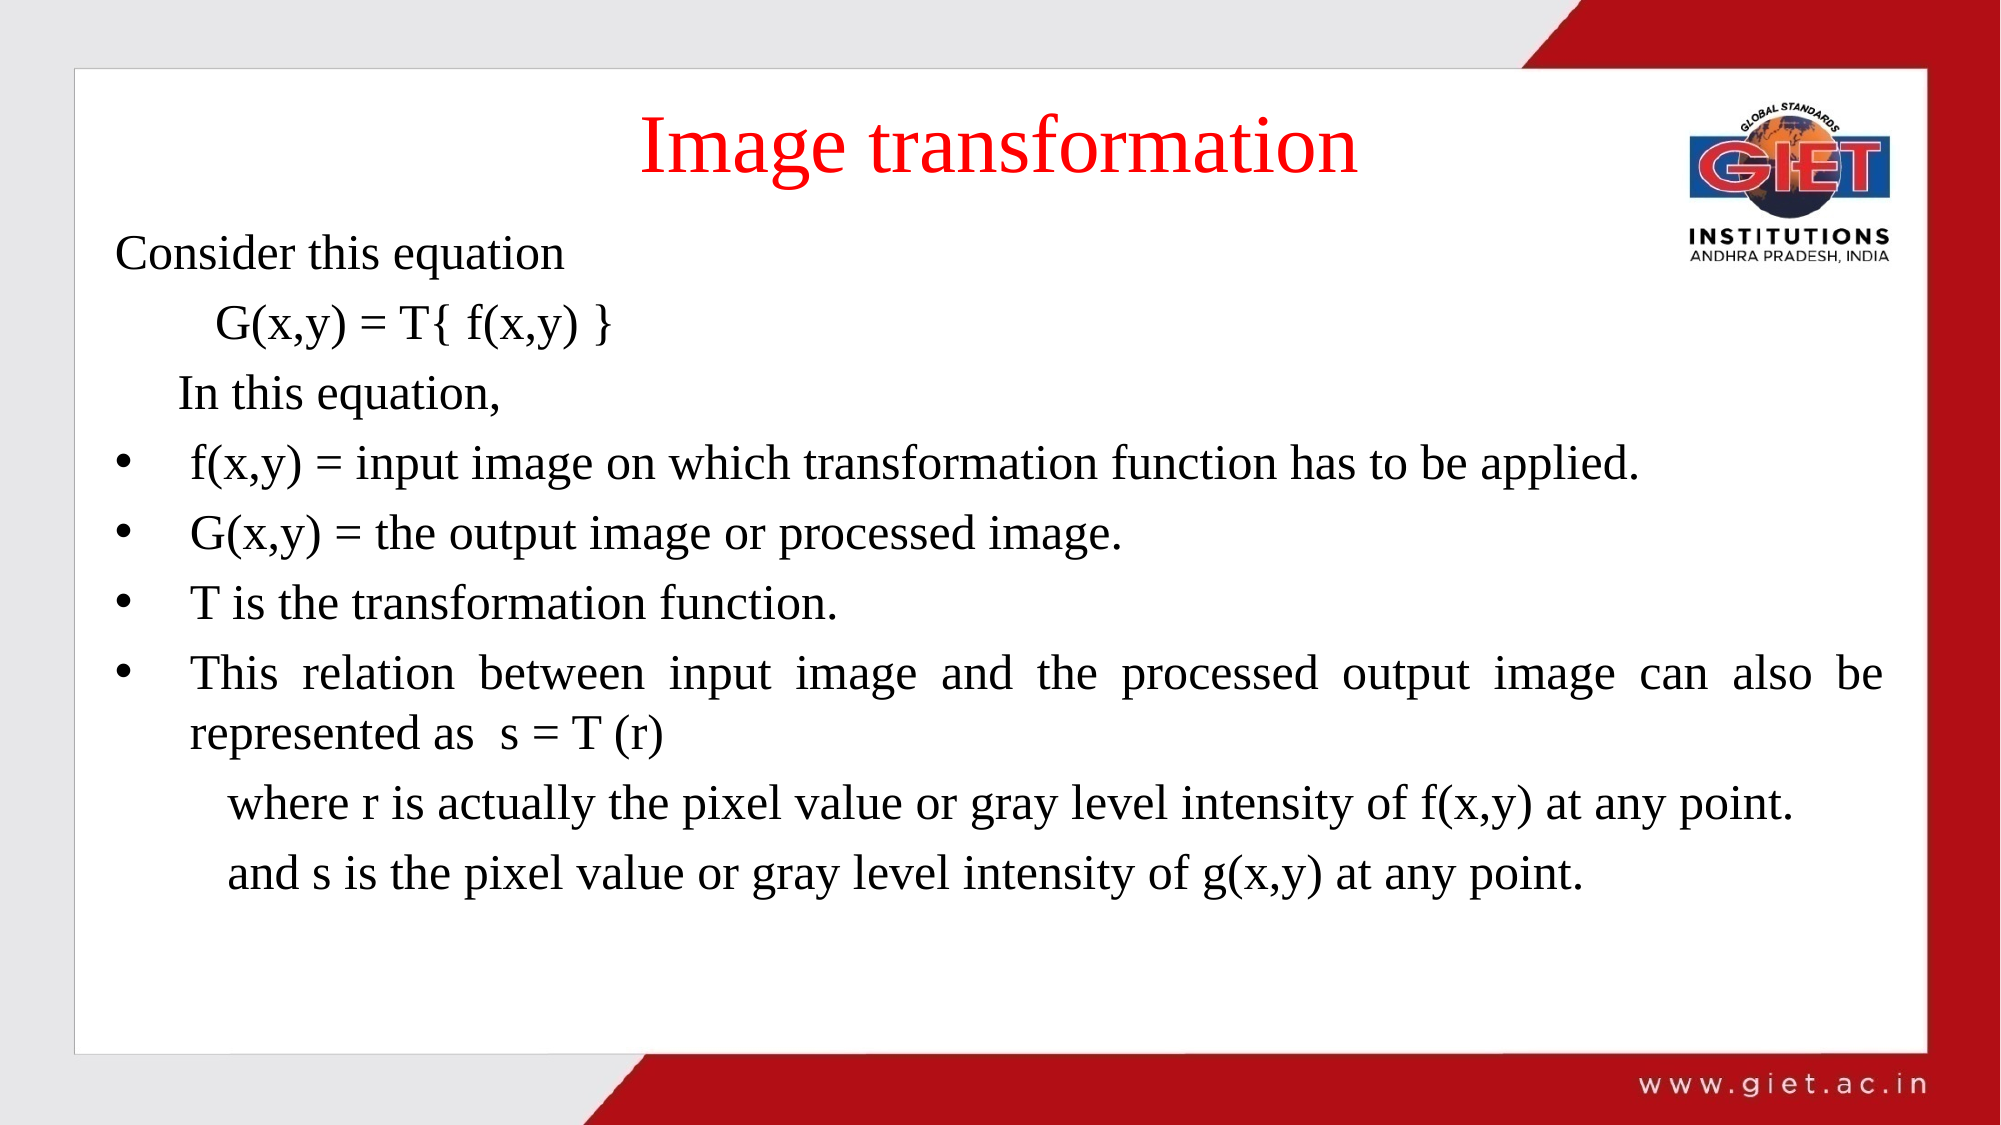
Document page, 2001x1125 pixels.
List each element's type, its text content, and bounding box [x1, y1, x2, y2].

list Consider this equation G(x,y) = T{ f(x,y) } In this equation, f(x,y) = input image on which transformation function has to be applied. G(x,y) = the output image or processed image. T is the transformation function. This relation between input image and the processed output image can also be represented as s = T (r) where r is actually the pixel value or gray level intensity of f(x,y) at any point. and s is the pixel value or gray level intensity of g(x,y) at any point. [99, 212, 1900, 1005]
title Image transformation [99, 45, 1900, 212]
picture [0, 0, 2001, 1125]
